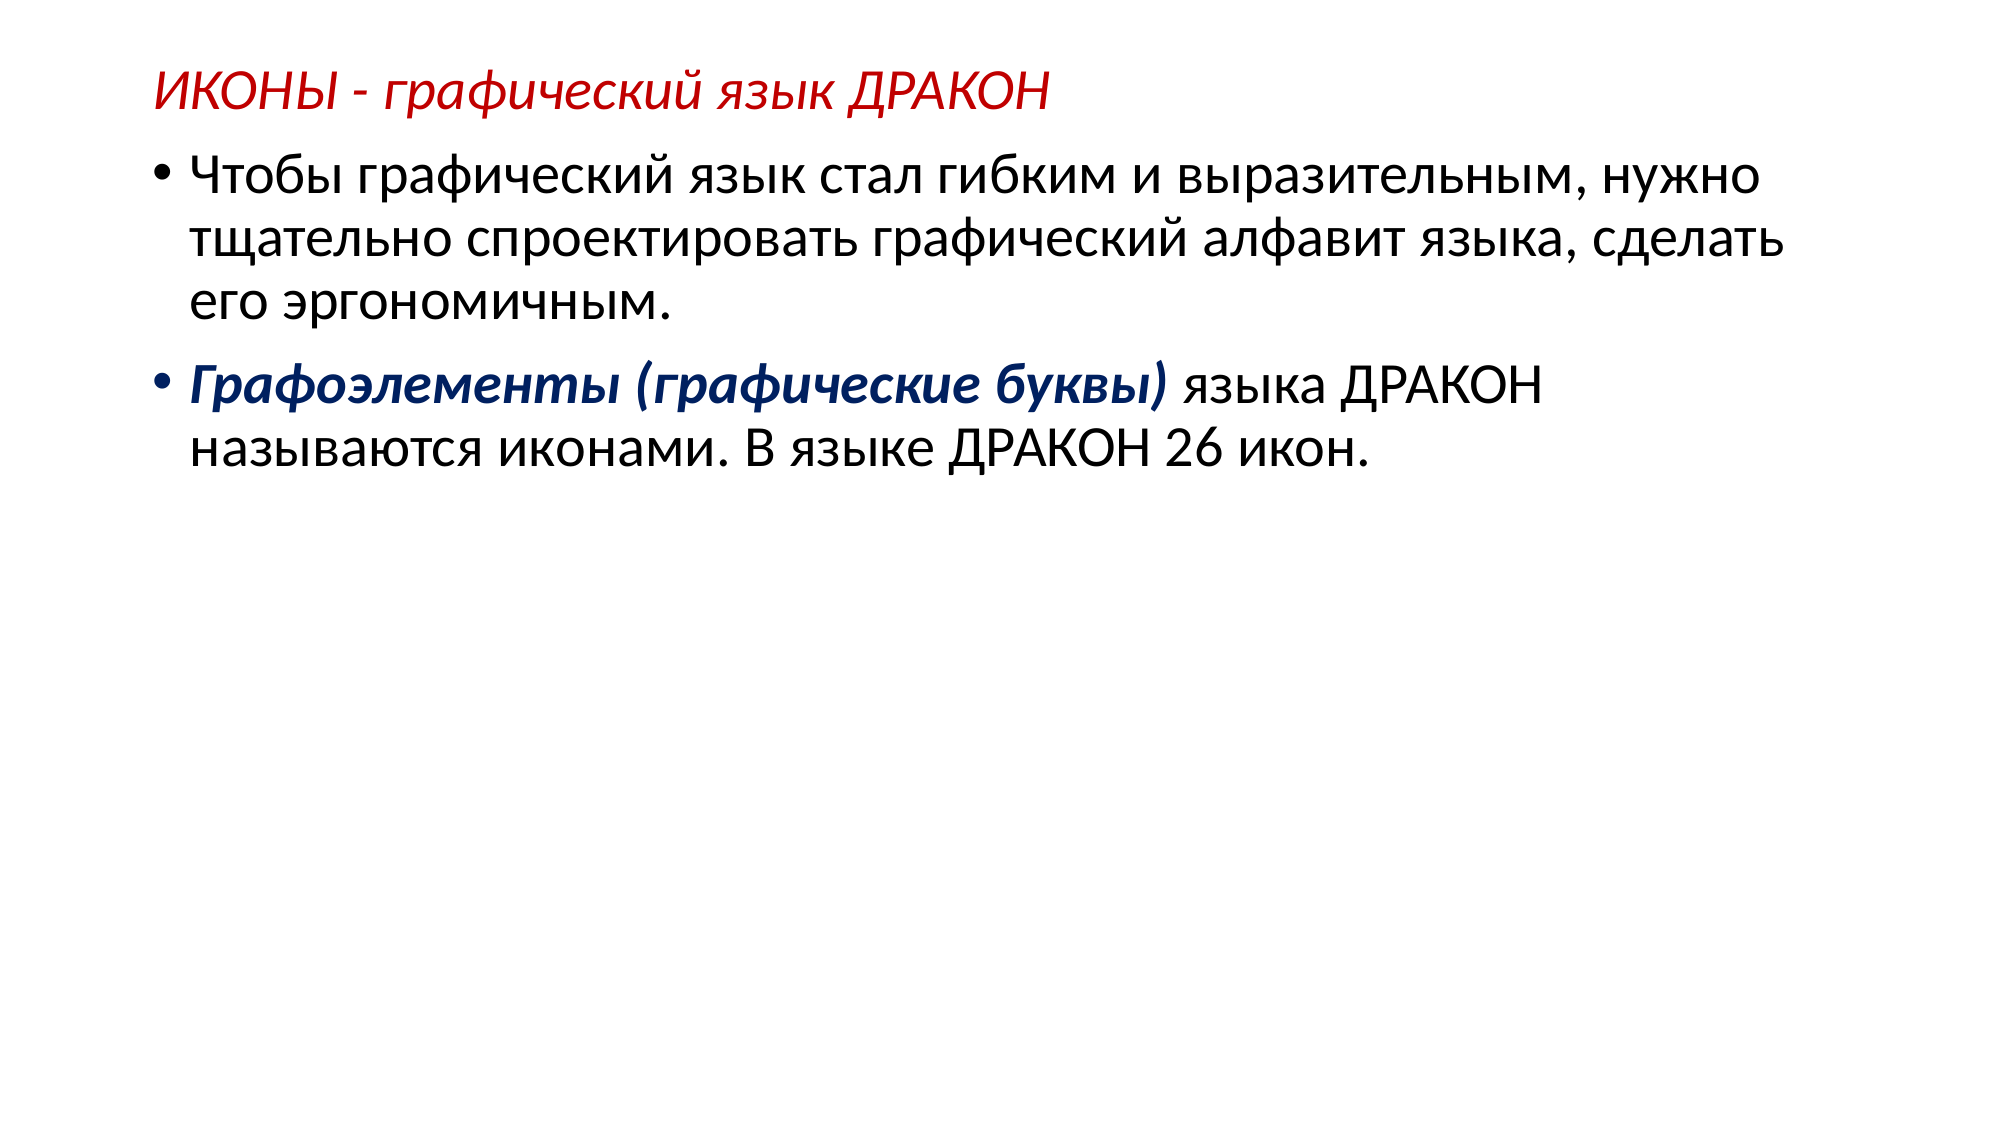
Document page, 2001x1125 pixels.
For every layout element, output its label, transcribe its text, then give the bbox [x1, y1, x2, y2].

list ИКОНЫ - графический язык ДРАКОН Чтобы графический язык стал гибким и выразительным, нужно тщательно спроектировать графический алфавит языка, сделать его эргономичным. Графоэлементы (графические буквы) языка ДРАКОН называются иконами. В языке ДРАКОН 26 икон. [137, 51, 1863, 1014]
